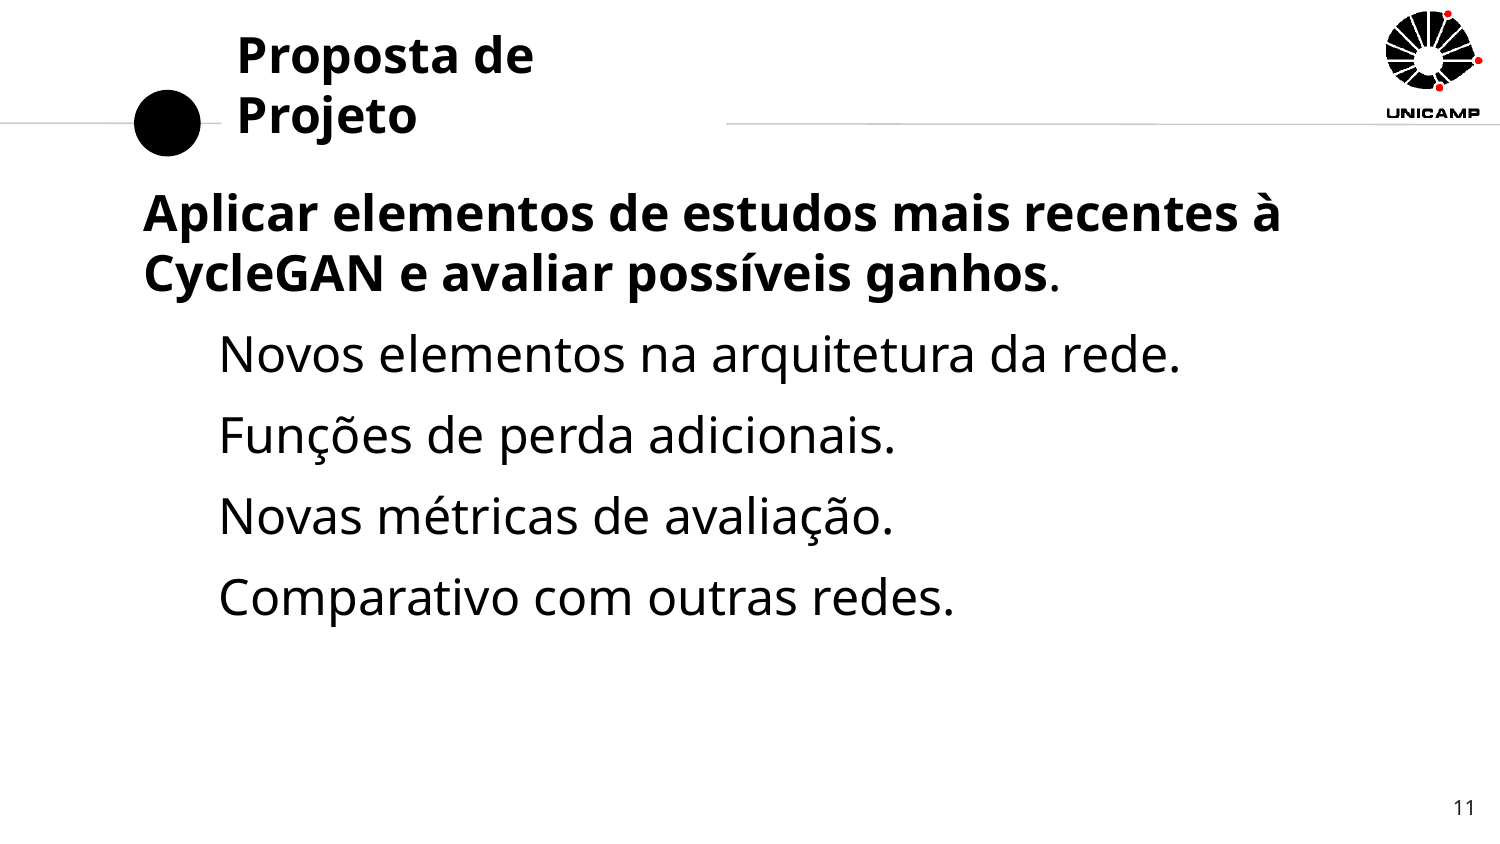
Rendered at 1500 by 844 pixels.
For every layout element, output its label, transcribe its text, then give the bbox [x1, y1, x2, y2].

slide_number ‹#› [1401, 779, 1492, 844]
picture [1376, 0, 1492, 123]
title Proposta de Projeto [221, 87, 726, 159]
list Aplicar elementos de estudos mais recentes à CycleGAN e avaliar possíveis ganhos. Novos elementos na arquitetura da rede. Funções de perda adicionais. Novas métricas de avaliação. Comparativo com outras redes. [128, 166, 1372, 788]
